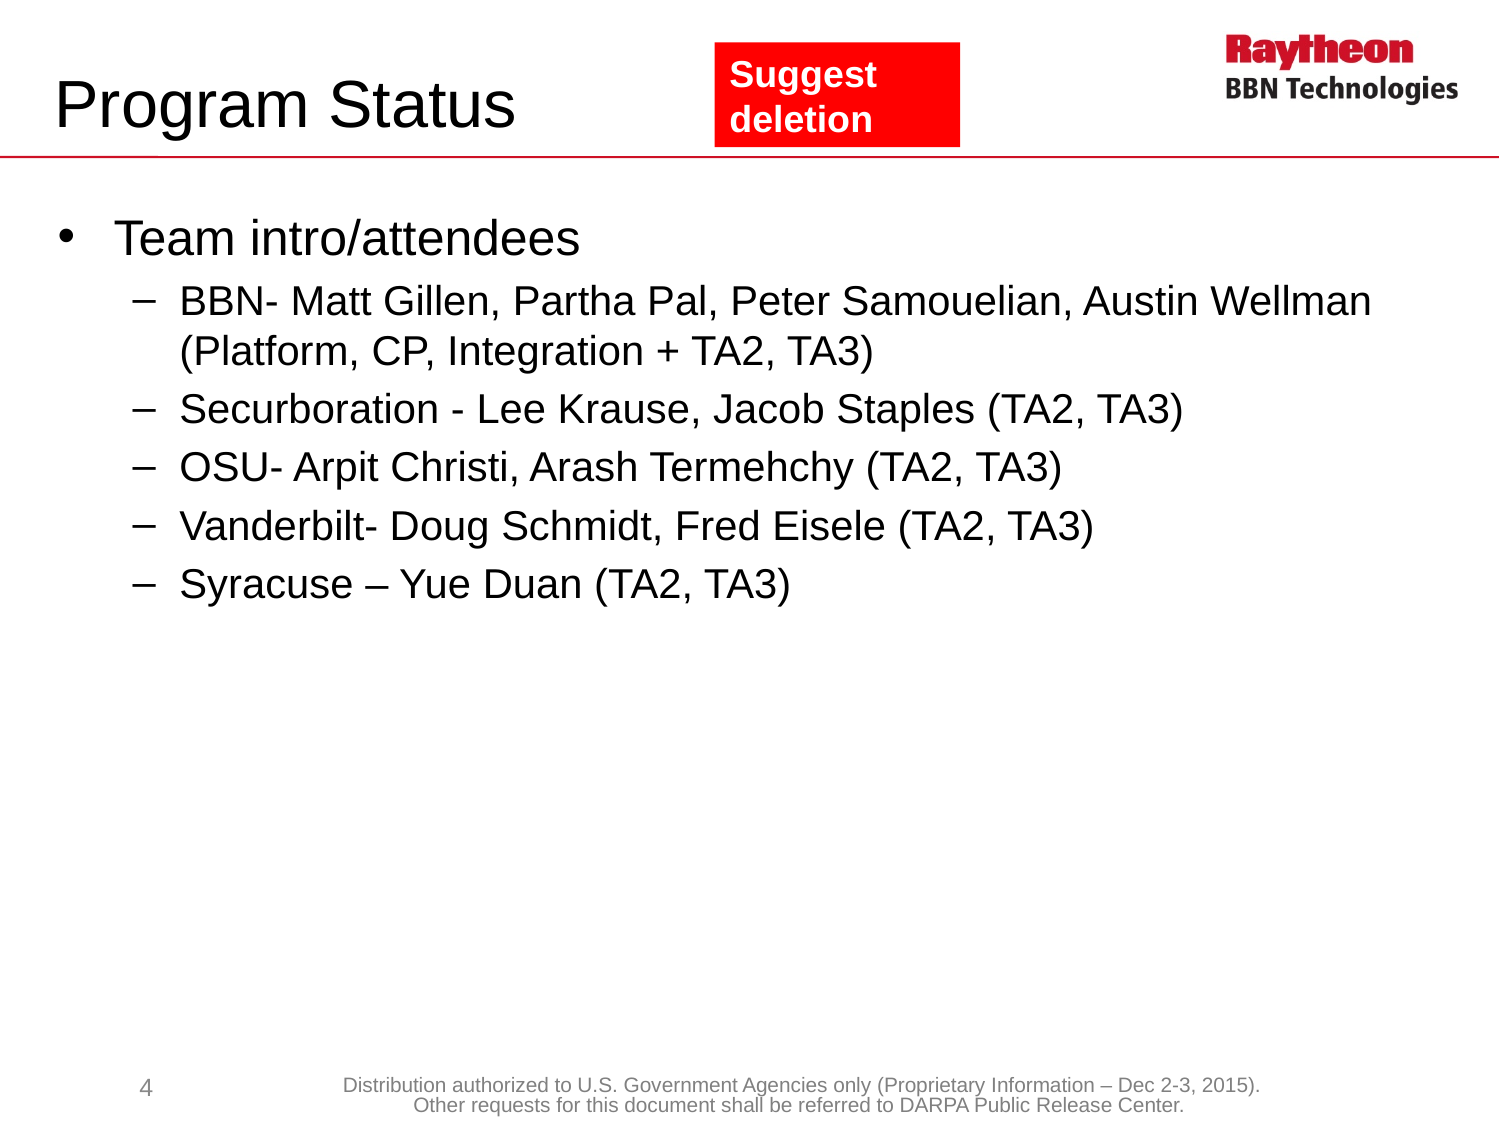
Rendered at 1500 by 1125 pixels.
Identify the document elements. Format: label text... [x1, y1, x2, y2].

title Program Status [39, 44, 1390, 158]
list Team intro/attendees BBN- Matt Gillen, Partha Pal, Peter Samouelian, Austin Wellman (Platform, CP, Integration + TA2, TA3) Securboration - Lee Krause, Jacob Staples (TA2, TA3) OSU- Arpit Christi, Arash Termehchy (TA2, TA3) Vanderbilt- Doug Schmidt, Fred Eisele (TA2, TA3) Syracuse – Yue Duan (TA2, TA3) [42, 197, 1458, 1016]
picture [1222, 31, 1460, 108]
slide_number 4 [42, 1056, 251, 1116]
text_box Suggest deletion [714, 42, 961, 148]
